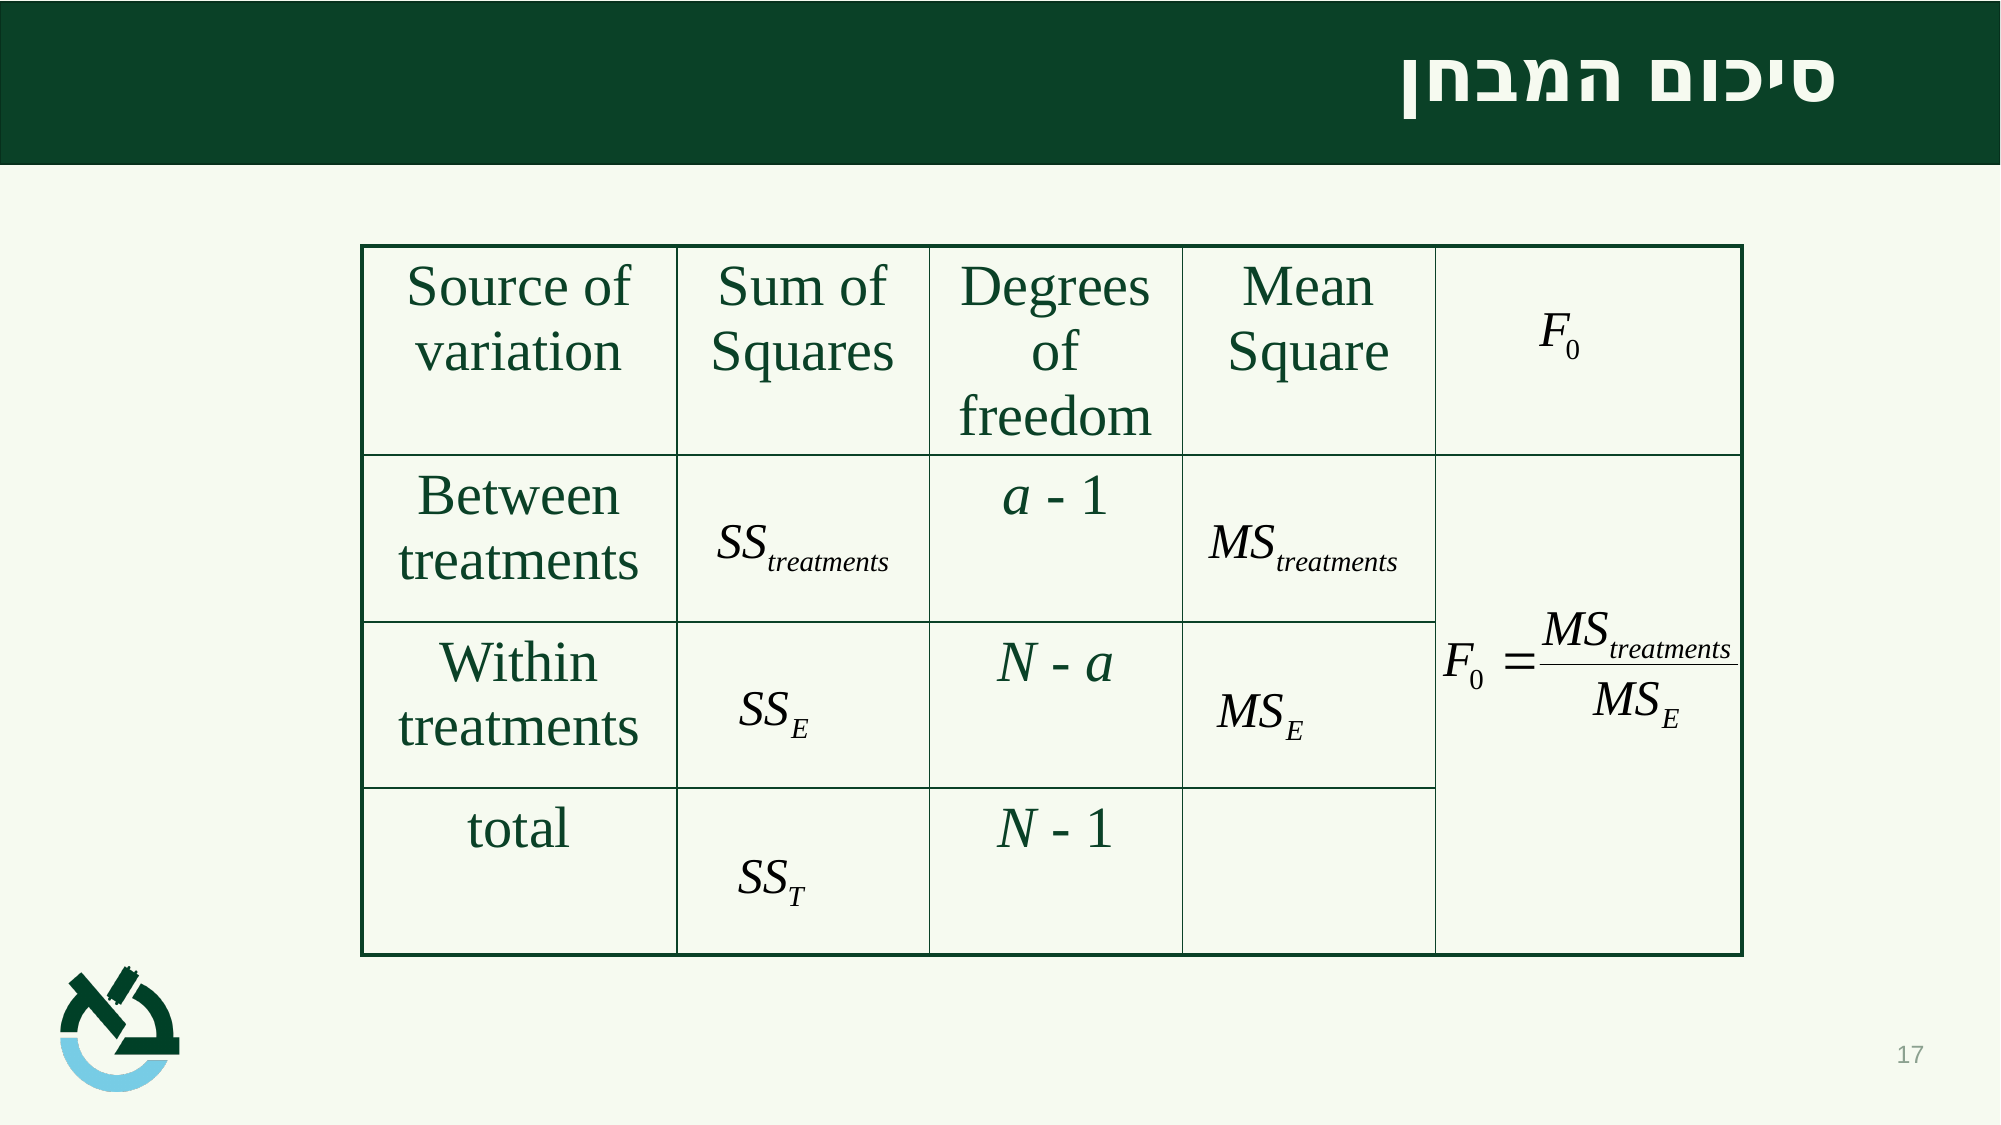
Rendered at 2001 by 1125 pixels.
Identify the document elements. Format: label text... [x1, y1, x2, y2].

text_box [1534, 302, 1585, 366]
table_header Mean Square [1183, 248, 1435, 454]
table_cell [1183, 623, 1435, 787]
table_cell Within treatments [364, 623, 676, 787]
slide_number 17 [1861, 1023, 1940, 1084]
title סיכום המבחן [645, 1, 1855, 165]
table_cell a - 1 [930, 456, 1182, 621]
table_cell N - a [930, 623, 1182, 787]
table_header Sum of Squares [678, 248, 929, 454]
table_cell [1183, 456, 1435, 621]
table_cell [678, 456, 929, 621]
table_cell [1436, 456, 1740, 953]
table_header Source of variation [364, 248, 676, 454]
table_cell total [364, 789, 676, 953]
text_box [1204, 514, 1403, 578]
table_cell [1183, 789, 1435, 953]
table_cell N - 1 [930, 789, 1182, 953]
table_header [1436, 248, 1740, 454]
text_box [1438, 601, 1743, 734]
table_cell [678, 789, 929, 953]
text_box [733, 849, 811, 913]
table_header Degrees of freedom [930, 248, 1182, 454]
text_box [1212, 683, 1309, 746]
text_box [734, 681, 814, 745]
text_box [712, 514, 894, 578]
table_cell Between treatments [364, 456, 676, 621]
table_cell [678, 623, 929, 787]
